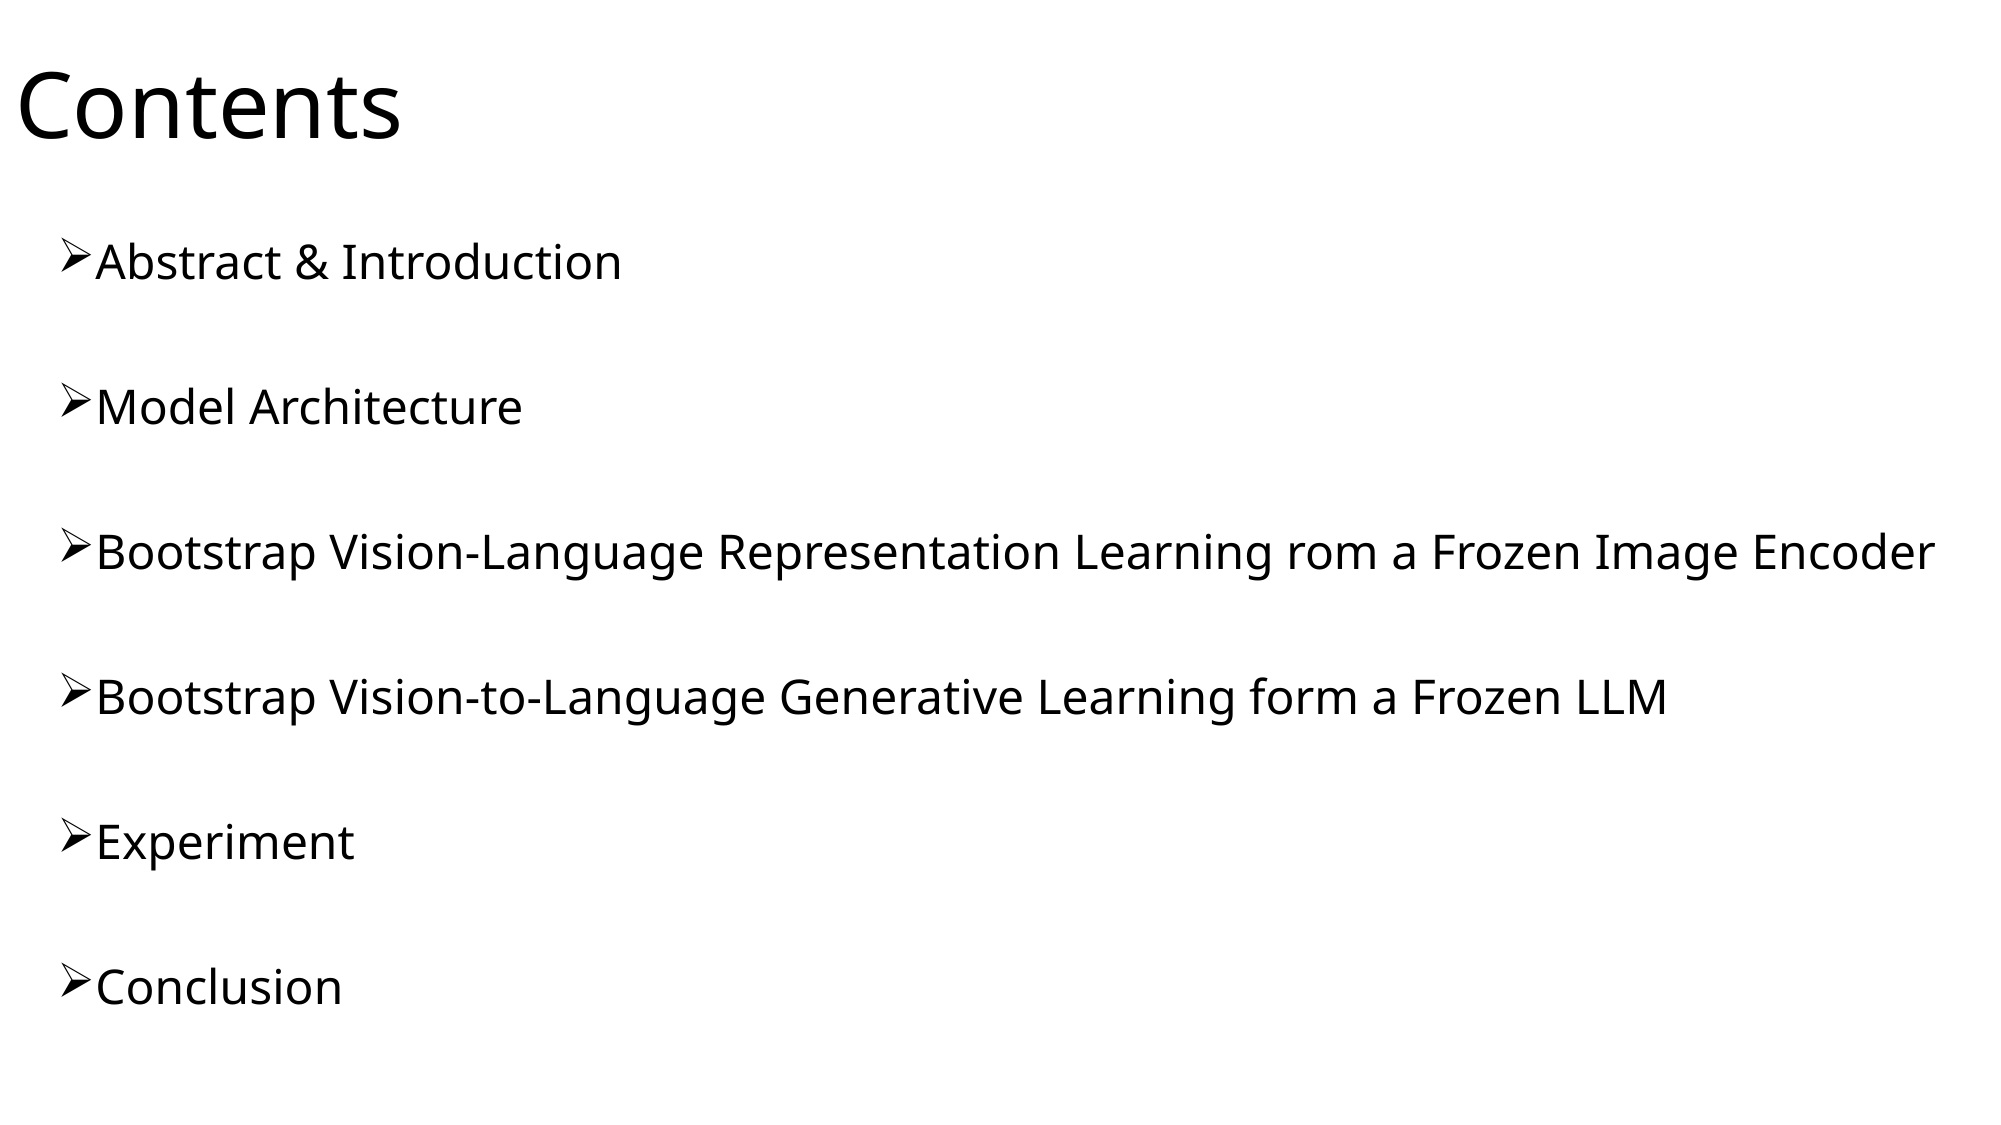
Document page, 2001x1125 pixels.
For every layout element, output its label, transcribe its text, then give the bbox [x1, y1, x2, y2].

list Abstract & Introduction Model Architecture Bootstrap Vision-Language Representation Learning rom a Frozen Image Encoder Bootstrap Vision-to-Language Generative Learning form a Frozen LLM Experiment Conclusion [42, 230, 1958, 1064]
title Contents [0, 0, 1725, 218]
